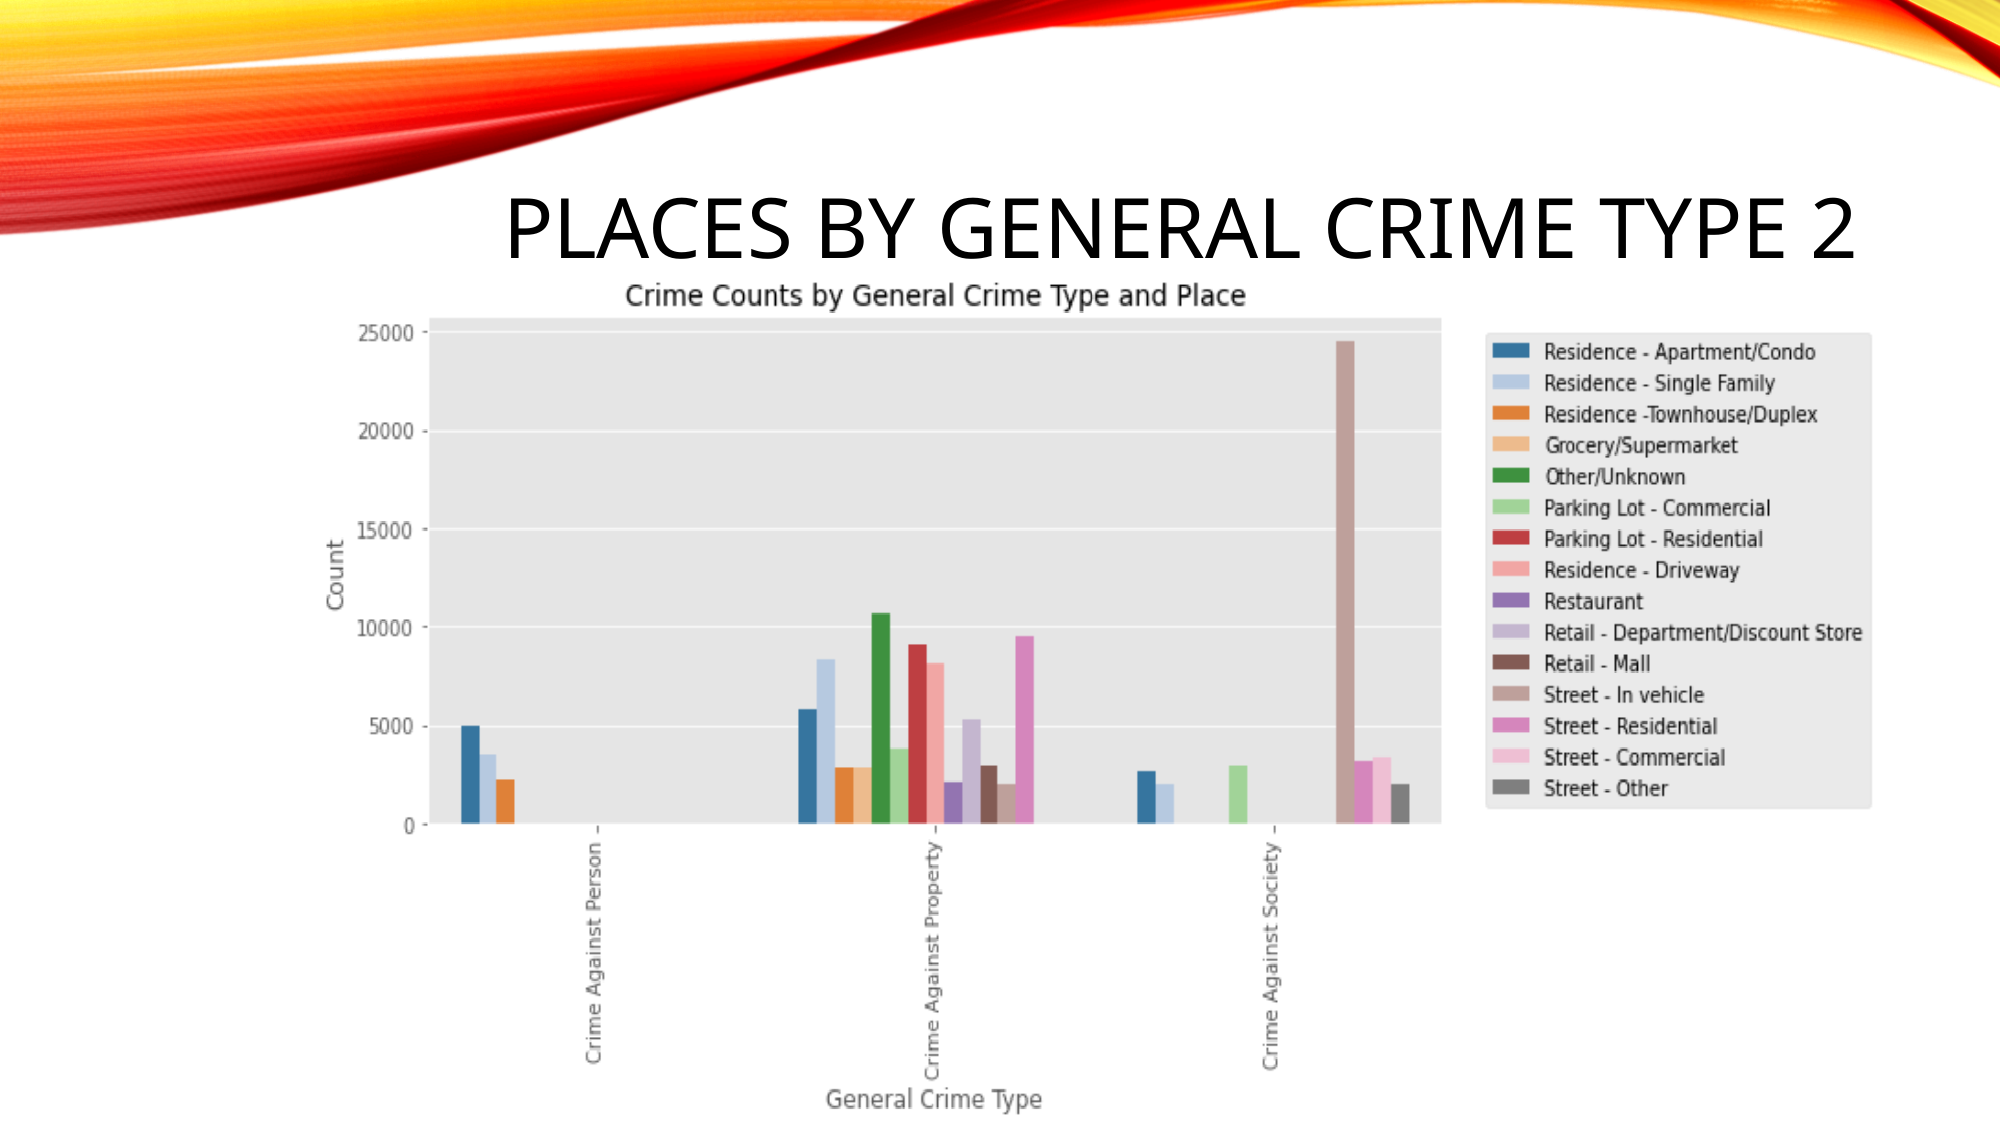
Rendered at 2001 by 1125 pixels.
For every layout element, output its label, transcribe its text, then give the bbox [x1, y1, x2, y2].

title Places by General Crime Type 2 [474, 125, 1888, 271]
picture [0, 0, 2000, 237]
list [296, 271, 1888, 1125]
